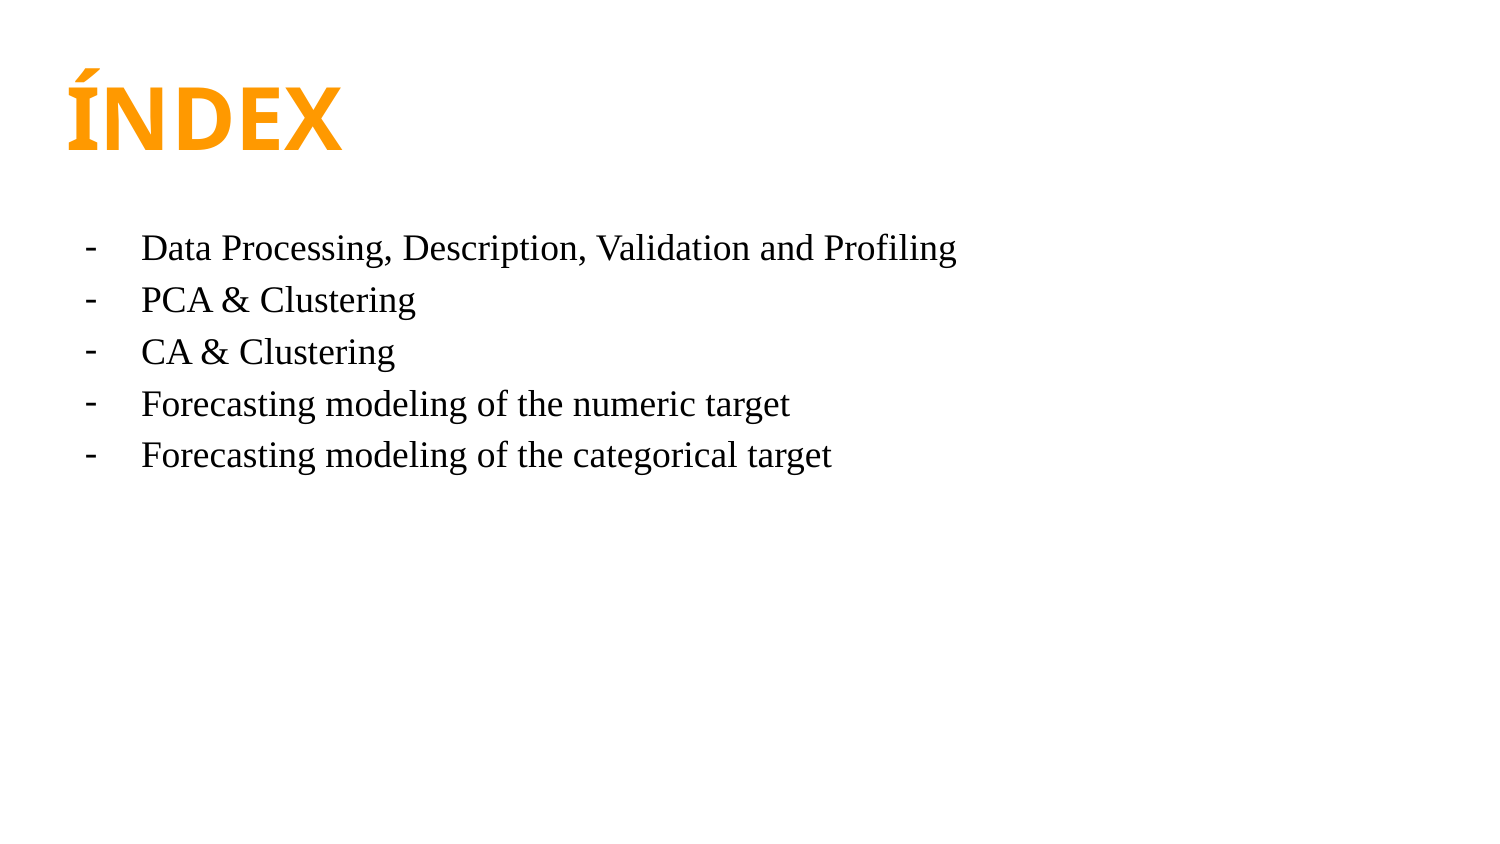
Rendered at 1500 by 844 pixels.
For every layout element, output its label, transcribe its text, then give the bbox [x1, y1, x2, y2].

list Data Processing, Description, Validation and Profiling PCA & Clustering CA & Clustering Forecasting modeling of the numeric target Forecasting modeling of the categorical target [51, 201, 1449, 750]
title ÍNDEX [51, 48, 1449, 180]
